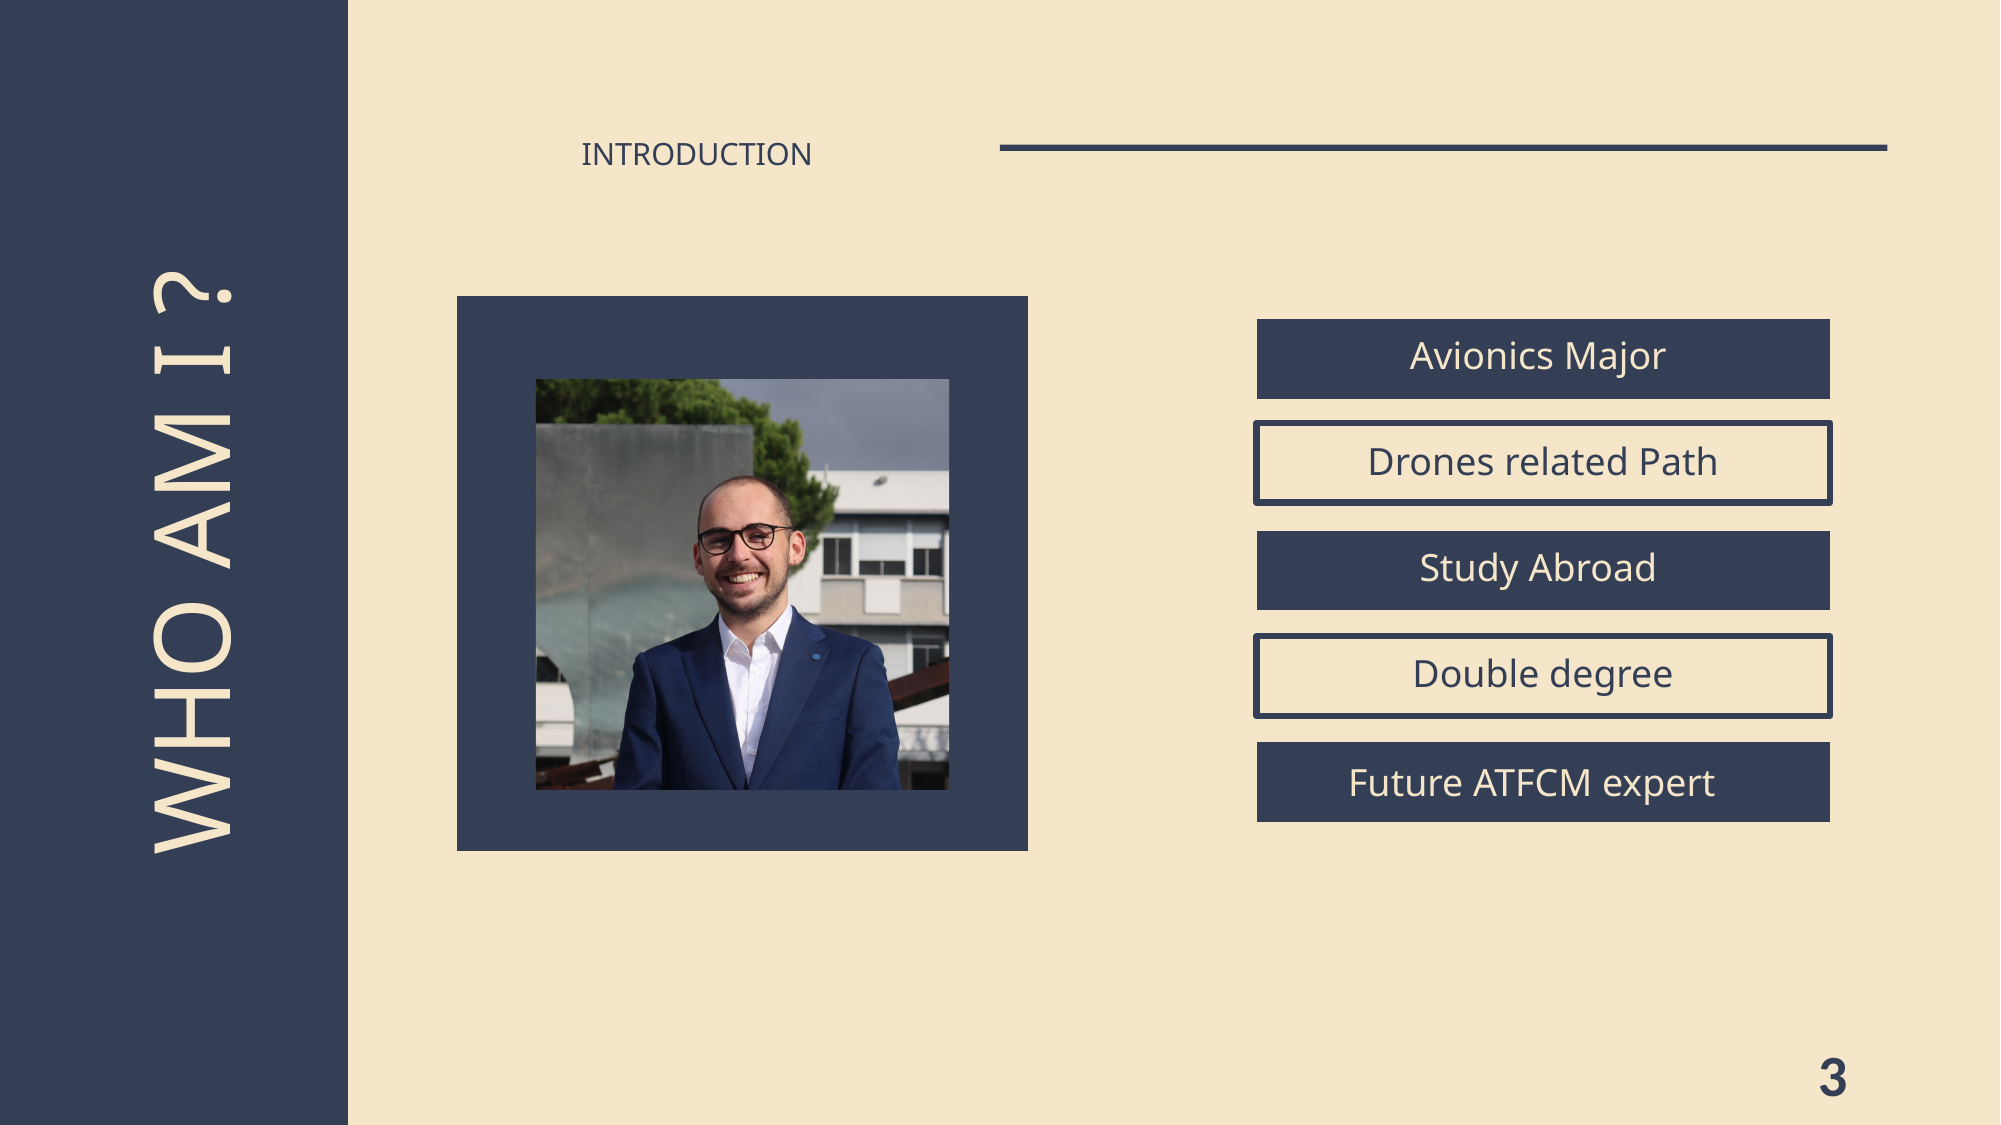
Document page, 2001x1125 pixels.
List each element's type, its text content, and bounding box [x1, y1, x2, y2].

picture [535, 379, 950, 790]
text_box [1256, 636, 1830, 716]
text_box [456, 296, 1029, 851]
slide_number 3 [1412, 1042, 1863, 1103]
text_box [1256, 742, 1830, 823]
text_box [1256, 422, 1830, 503]
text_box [1256, 318, 1830, 399]
text_box Double degree [1357, 650, 1729, 695]
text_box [0, 0, 348, 1125]
text_box INTRODUCTION [581, 129, 974, 172]
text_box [1256, 530, 1830, 611]
